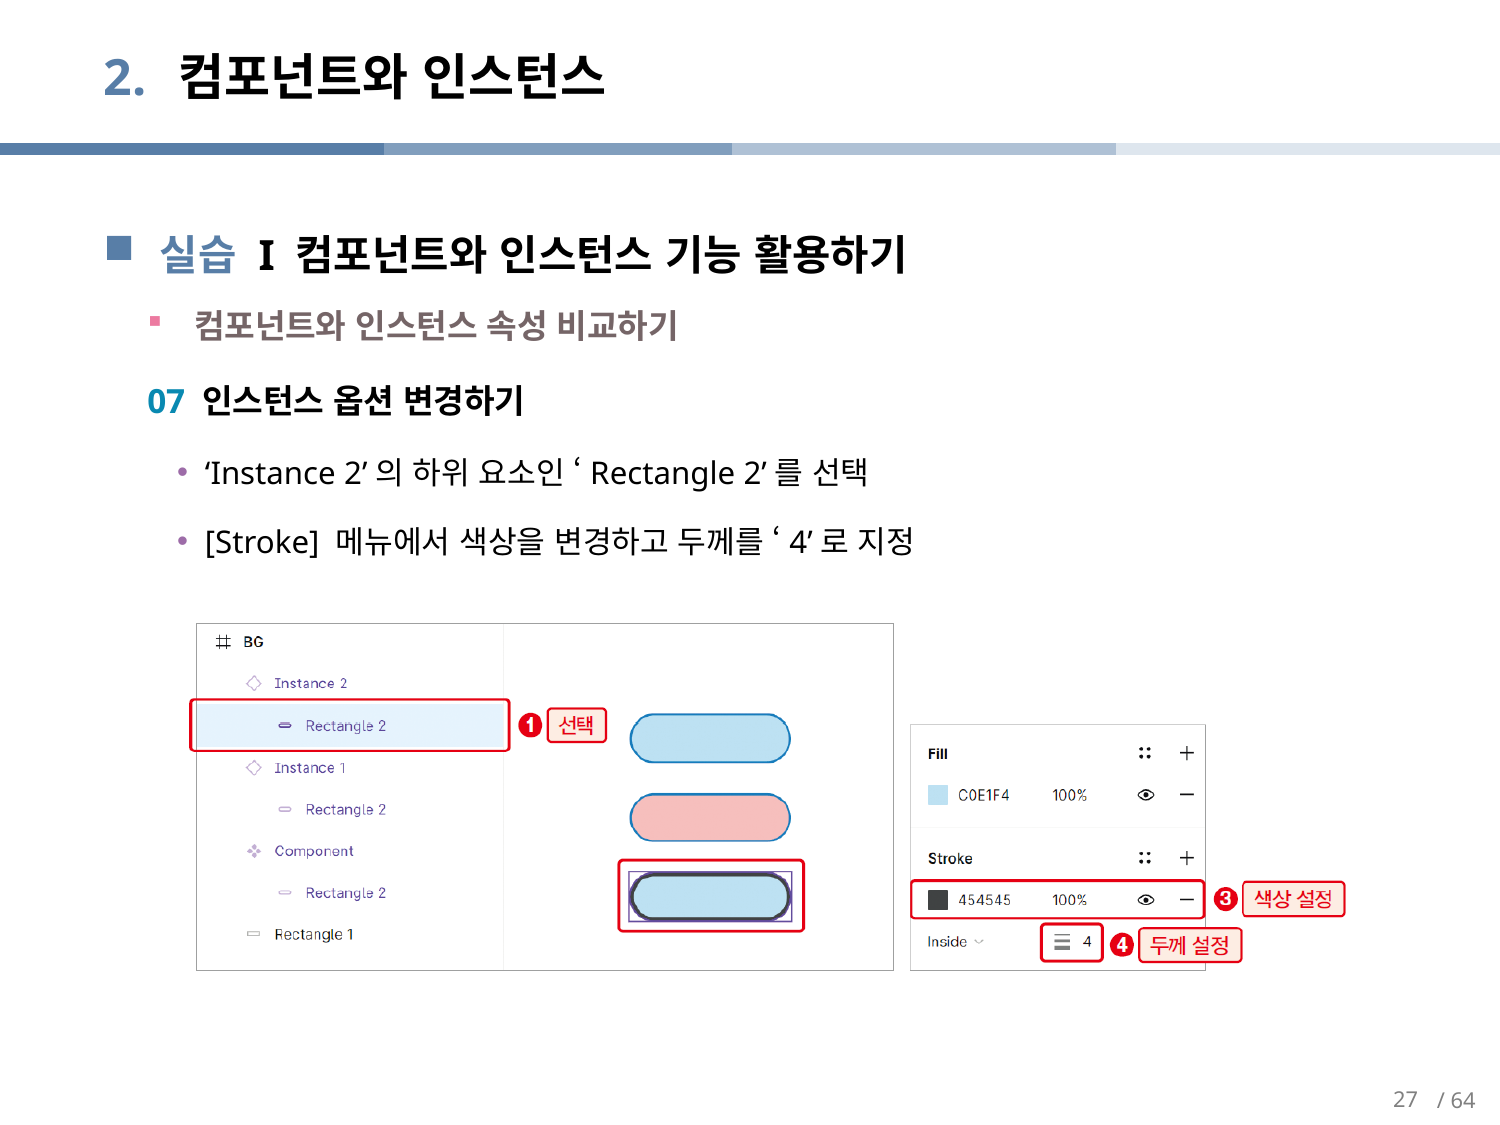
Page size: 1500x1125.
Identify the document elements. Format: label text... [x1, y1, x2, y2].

title 컴포넌트와 인스턴스 [88, 30, 1211, 121]
picture [182, 609, 1354, 1007]
list 실습 I 컴포넌트와 인스턴스 기능 활용하기 컴포넌트와 인스턴스 속성 비교하기 07 인스턴스 옵션 변경하기 ‘Instance 2’의 하위 요소인 ‘Rectangle 2’를 선택 [Stroke] 메뉴에서 색상을 변경하고 두께를 ‘4’로 지정 [88, 196, 1436, 1083]
